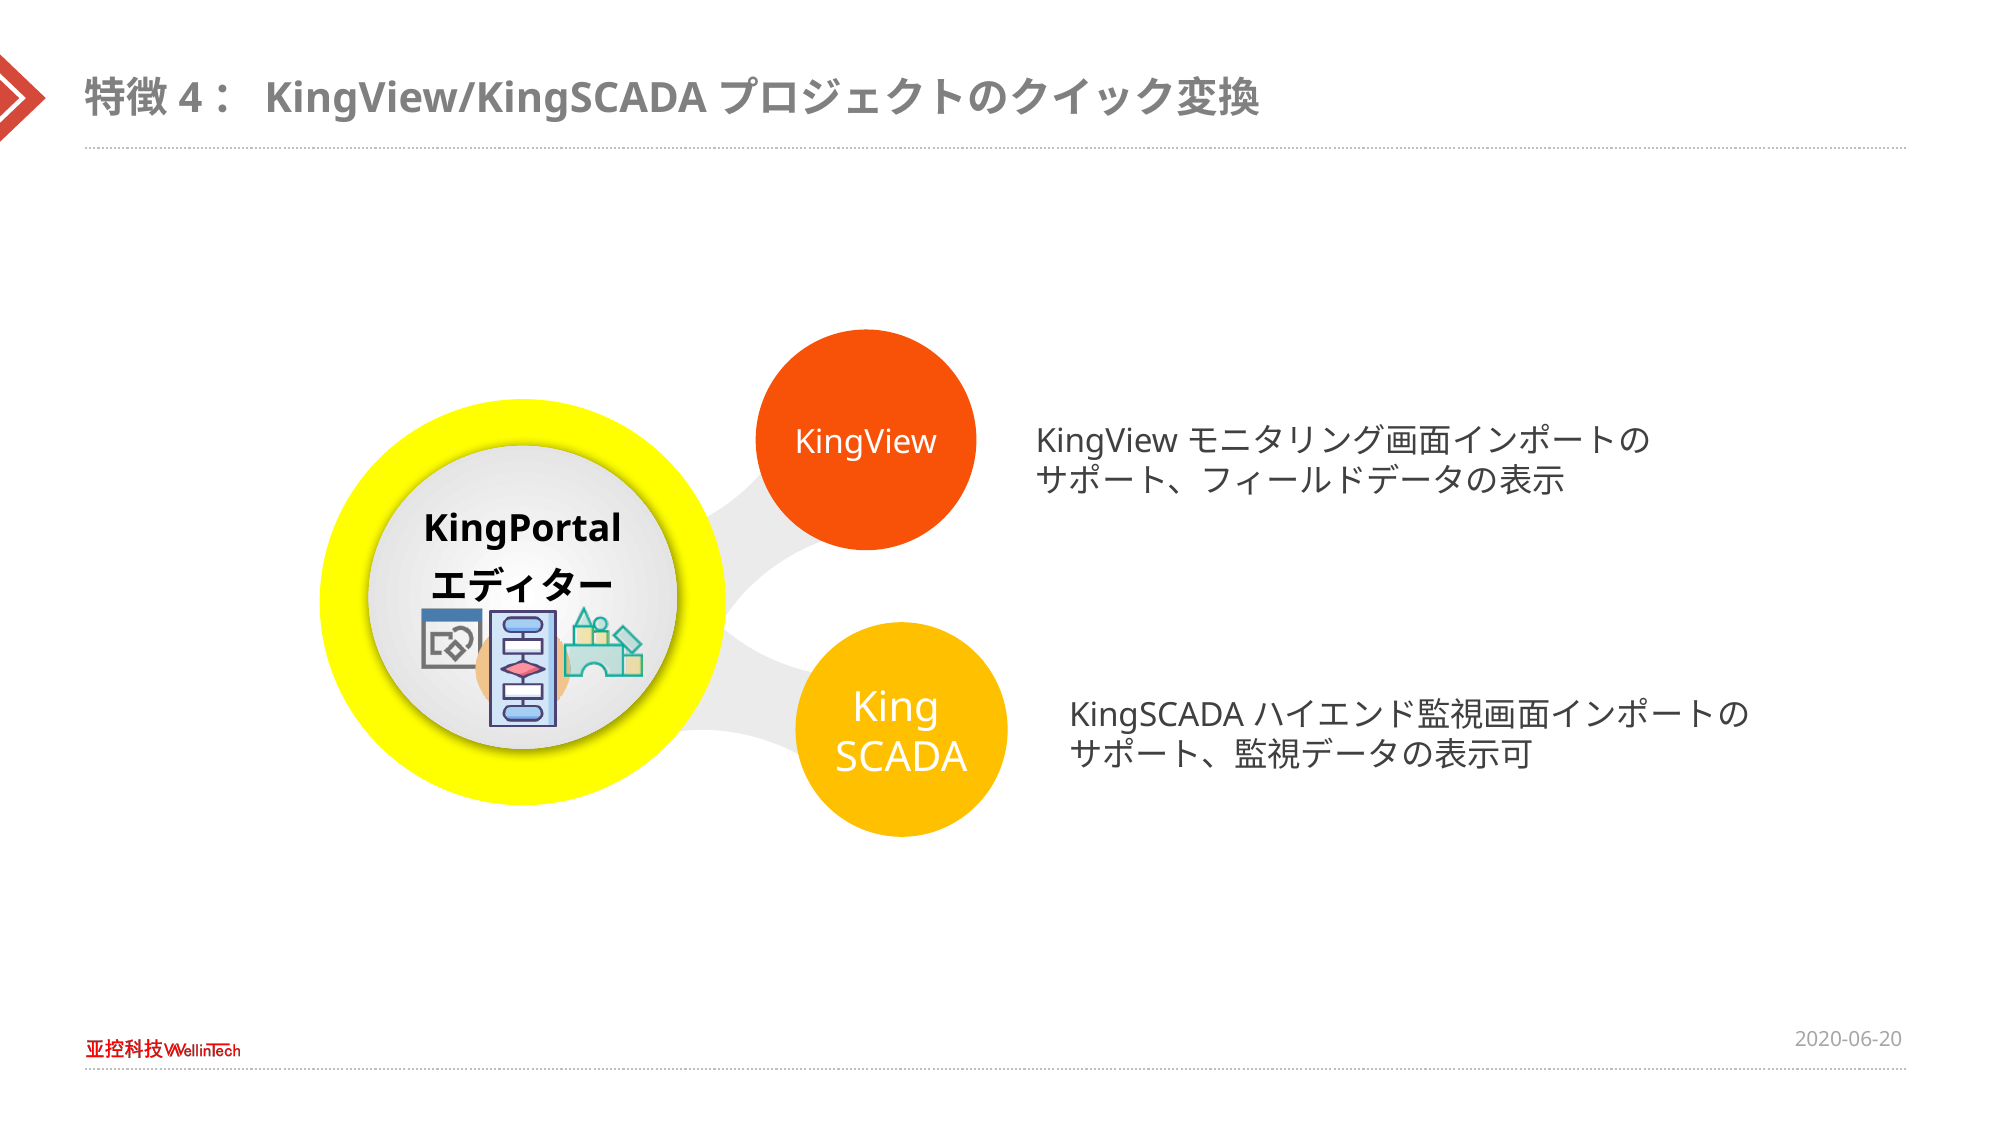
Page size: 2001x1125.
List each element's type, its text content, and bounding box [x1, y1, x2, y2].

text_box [84, 147, 1922, 1070]
text_box 特徴4：KingView/KingSCADAプロジェクトのクイック変換 [70, 63, 1408, 129]
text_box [0, 54, 46, 142]
